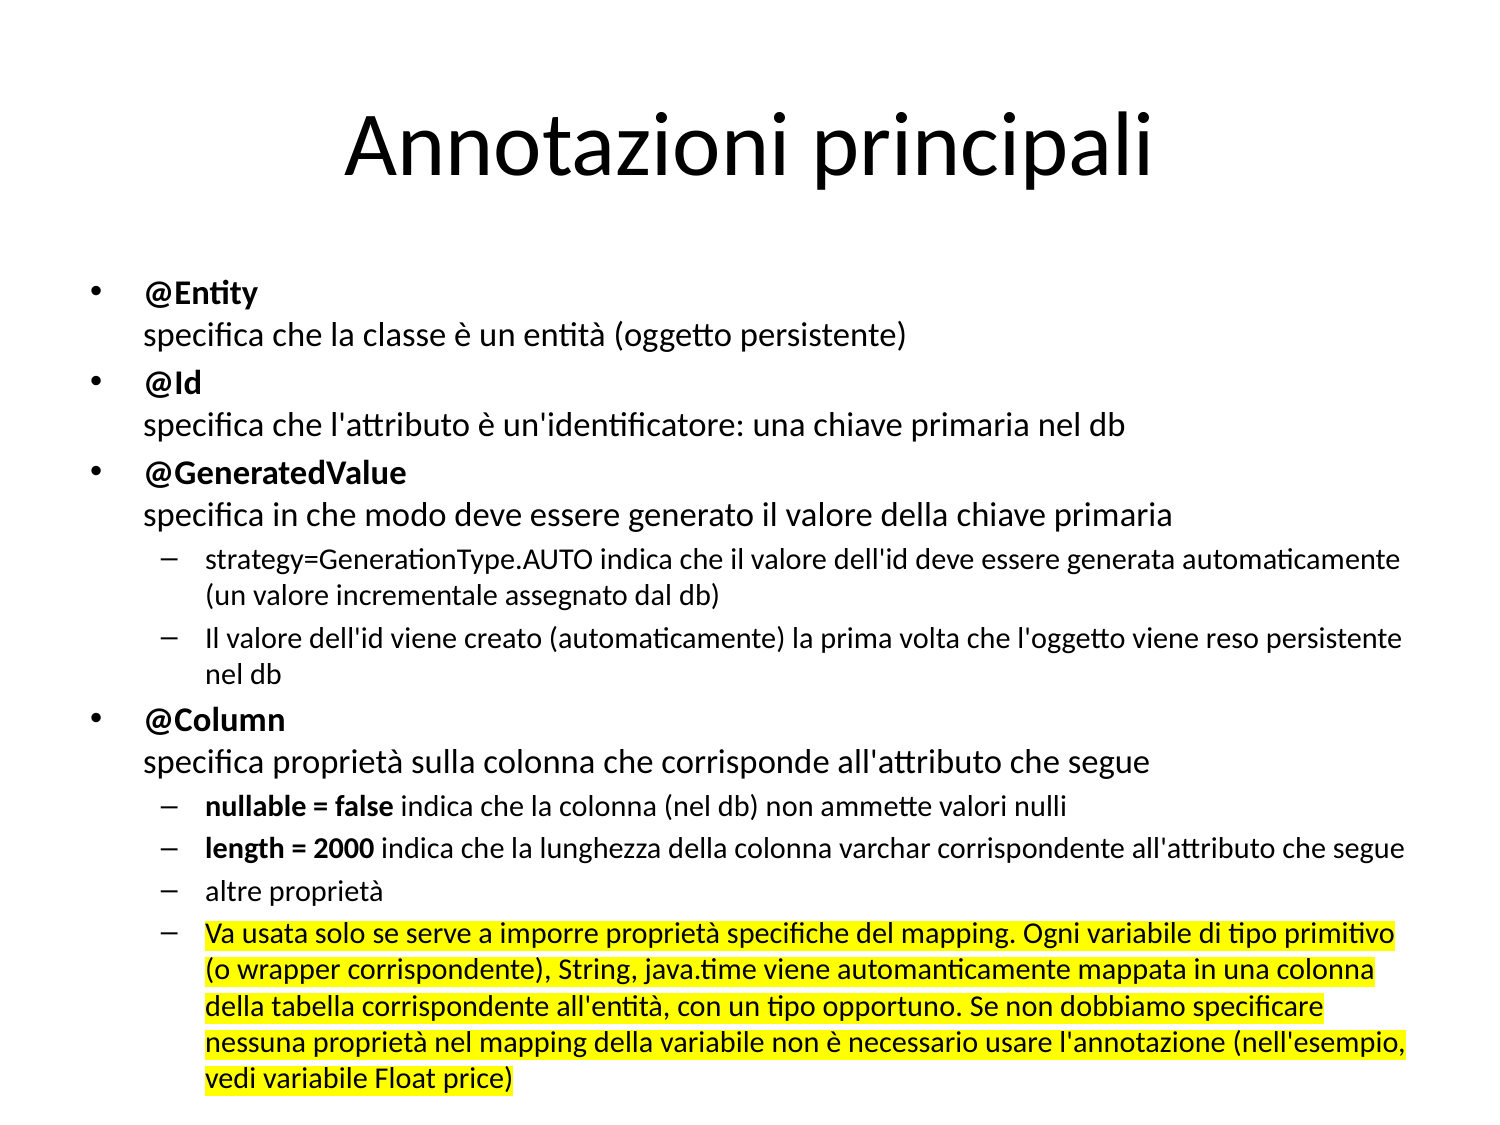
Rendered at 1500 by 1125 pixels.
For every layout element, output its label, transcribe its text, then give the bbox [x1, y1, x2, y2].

list @Entity specifica che la classe è un entità (oggetto persistente) @Id specifica che l'attributo è un'identificatore: una chiave primaria nel db @GeneratedValue specifica in che modo deve essere generato il valore della chiave primaria strategy=GenerationType.AUTO indica che il valore dell'id deve essere generata automaticamente (un valore incrementale assegnato dal db) Il valore dell'id viene creato (automaticamente) la prima volta che l'oggetto viene reso persistente nel db @Column specifica proprietà sulla colonna che corrisponde all'attributo che segue nullable = false indica che la colonna (nel db) non ammette valori nulli length = 2000 indica che la lunghezza della colonna varchar corrispondente all'attributo che segue altre proprietà Va usata solo se serve a imporre proprietà specifiche del mapping. Ogni variabile di tipo primitivo (o wrapper corrispondente), String, java.time viene automanticamente mappata in una colonna della tabella corrispondente all'entità, con un tipo opportuno. Se non dobbiamo specificare nessuna proprietà nel mapping della variabile non è necessario usare l'annotazione (nell'esempio, vedi variabile Float price) [75, 262, 1425, 1125]
title Annotazioni principali [75, 45, 1425, 233]
